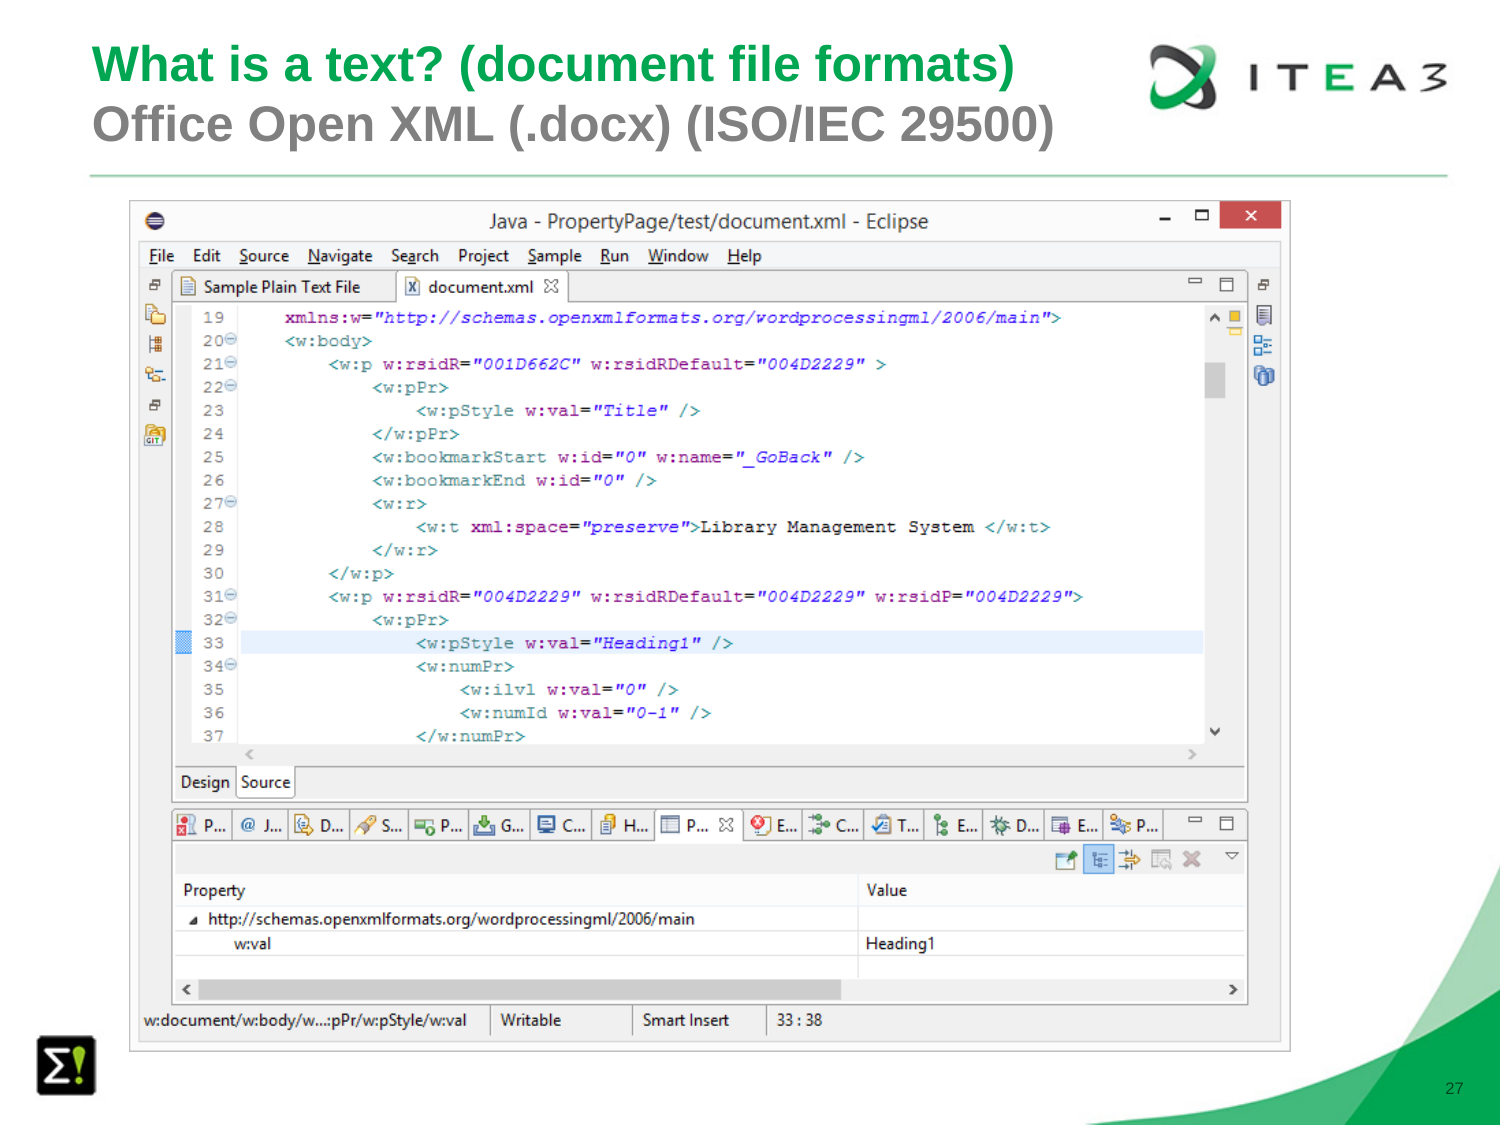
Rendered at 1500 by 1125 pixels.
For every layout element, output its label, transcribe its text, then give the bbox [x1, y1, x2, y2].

picture [0, 0, 1500, 1125]
title What is a text? (document file formats) Office Open XML (.docx) (ISO/IEC 29500) [76, 23, 1099, 160]
